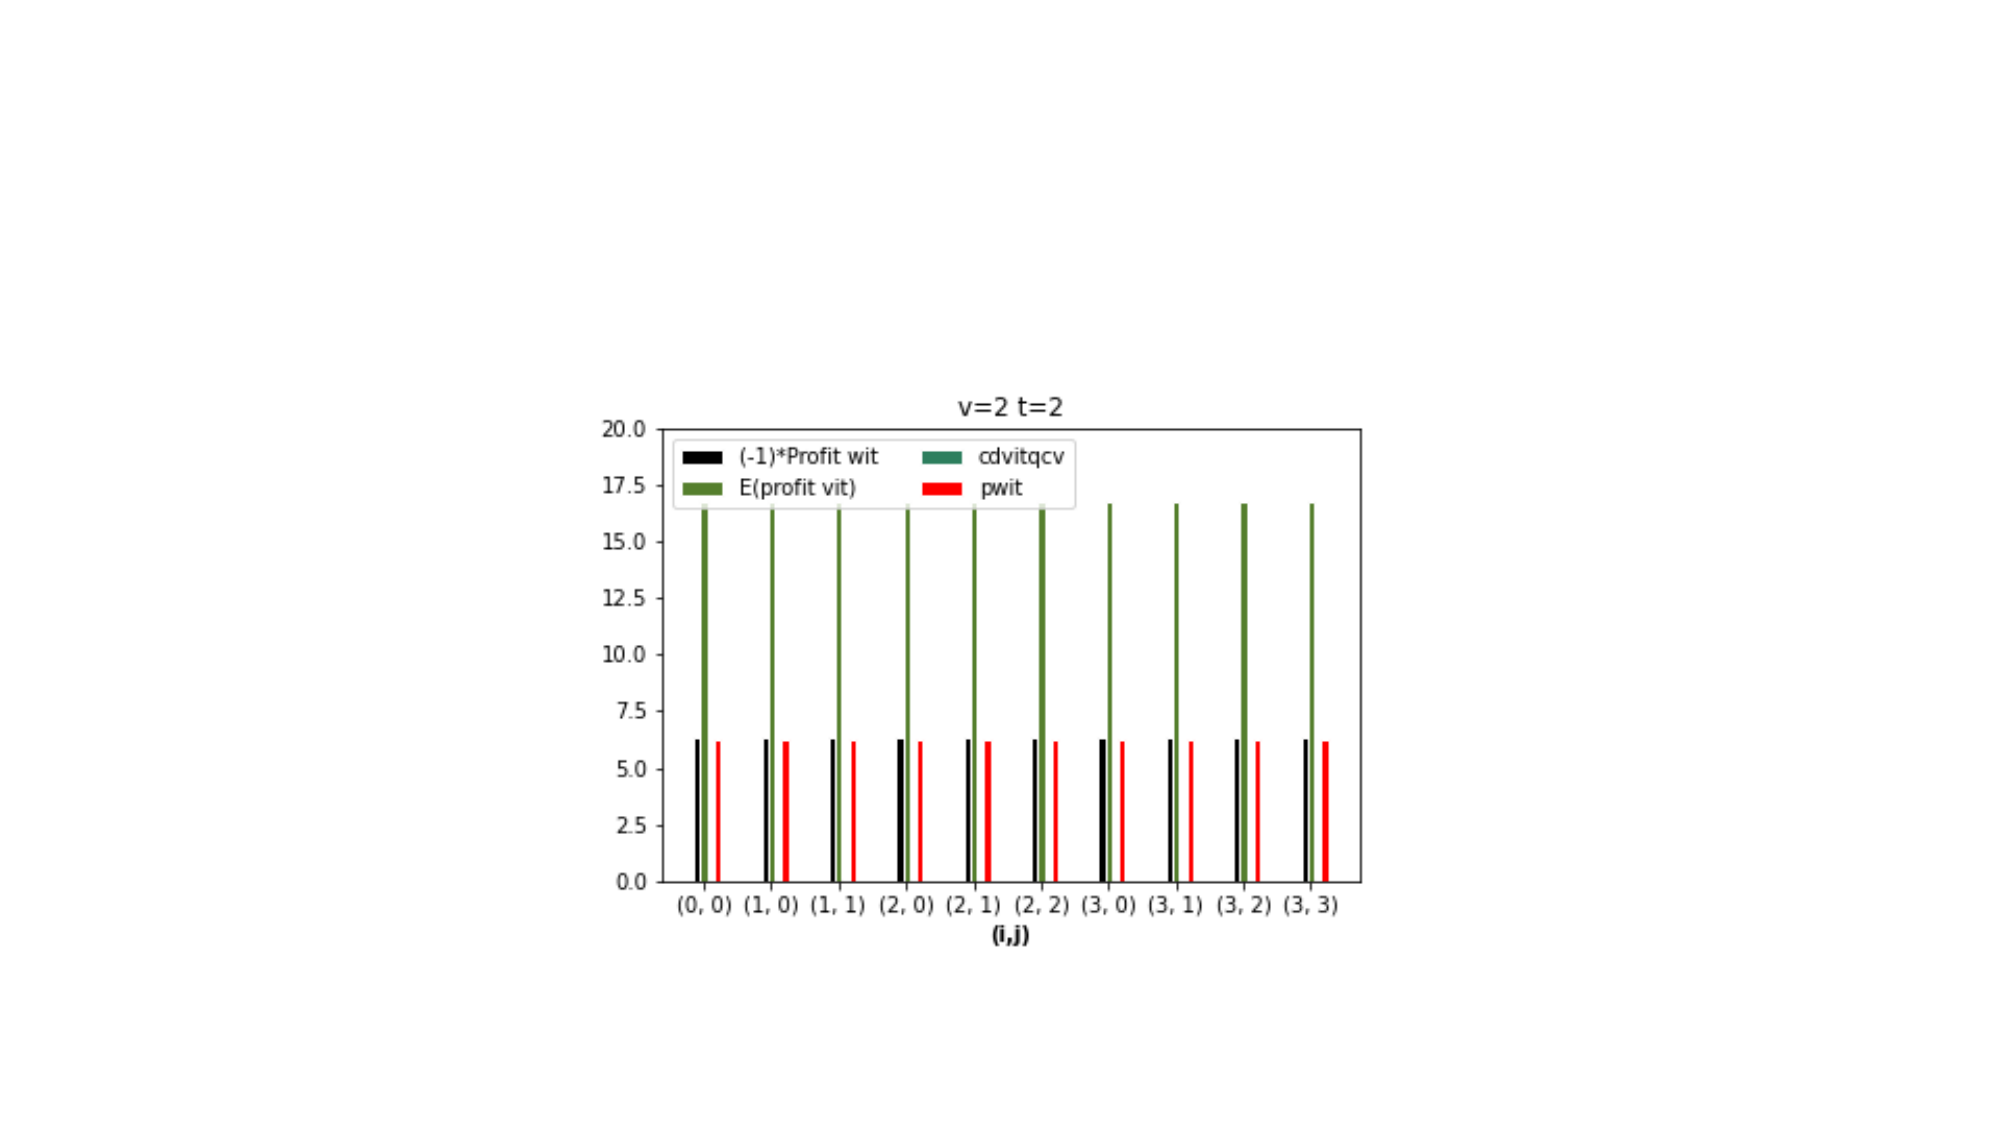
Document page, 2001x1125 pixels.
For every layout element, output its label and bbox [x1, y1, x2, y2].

list [549, 356, 1450, 957]
